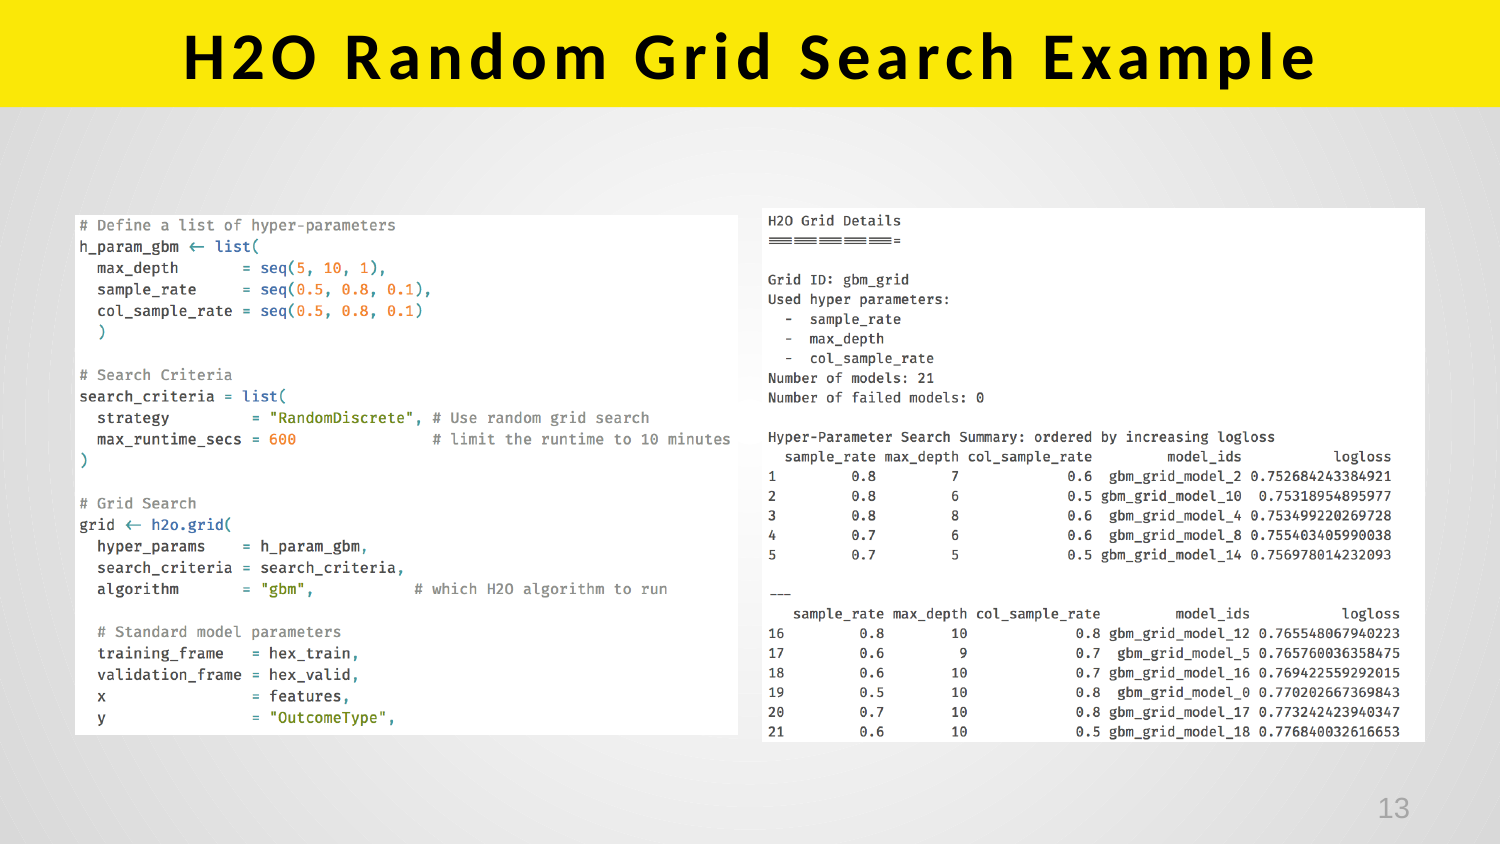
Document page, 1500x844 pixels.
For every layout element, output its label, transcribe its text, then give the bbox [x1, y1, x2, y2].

slide_number 13 [1074, 782, 1425, 827]
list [74, 215, 738, 736]
title H2O Random Grid Search Example [75, 0, 1425, 108]
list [762, 208, 1426, 743]
